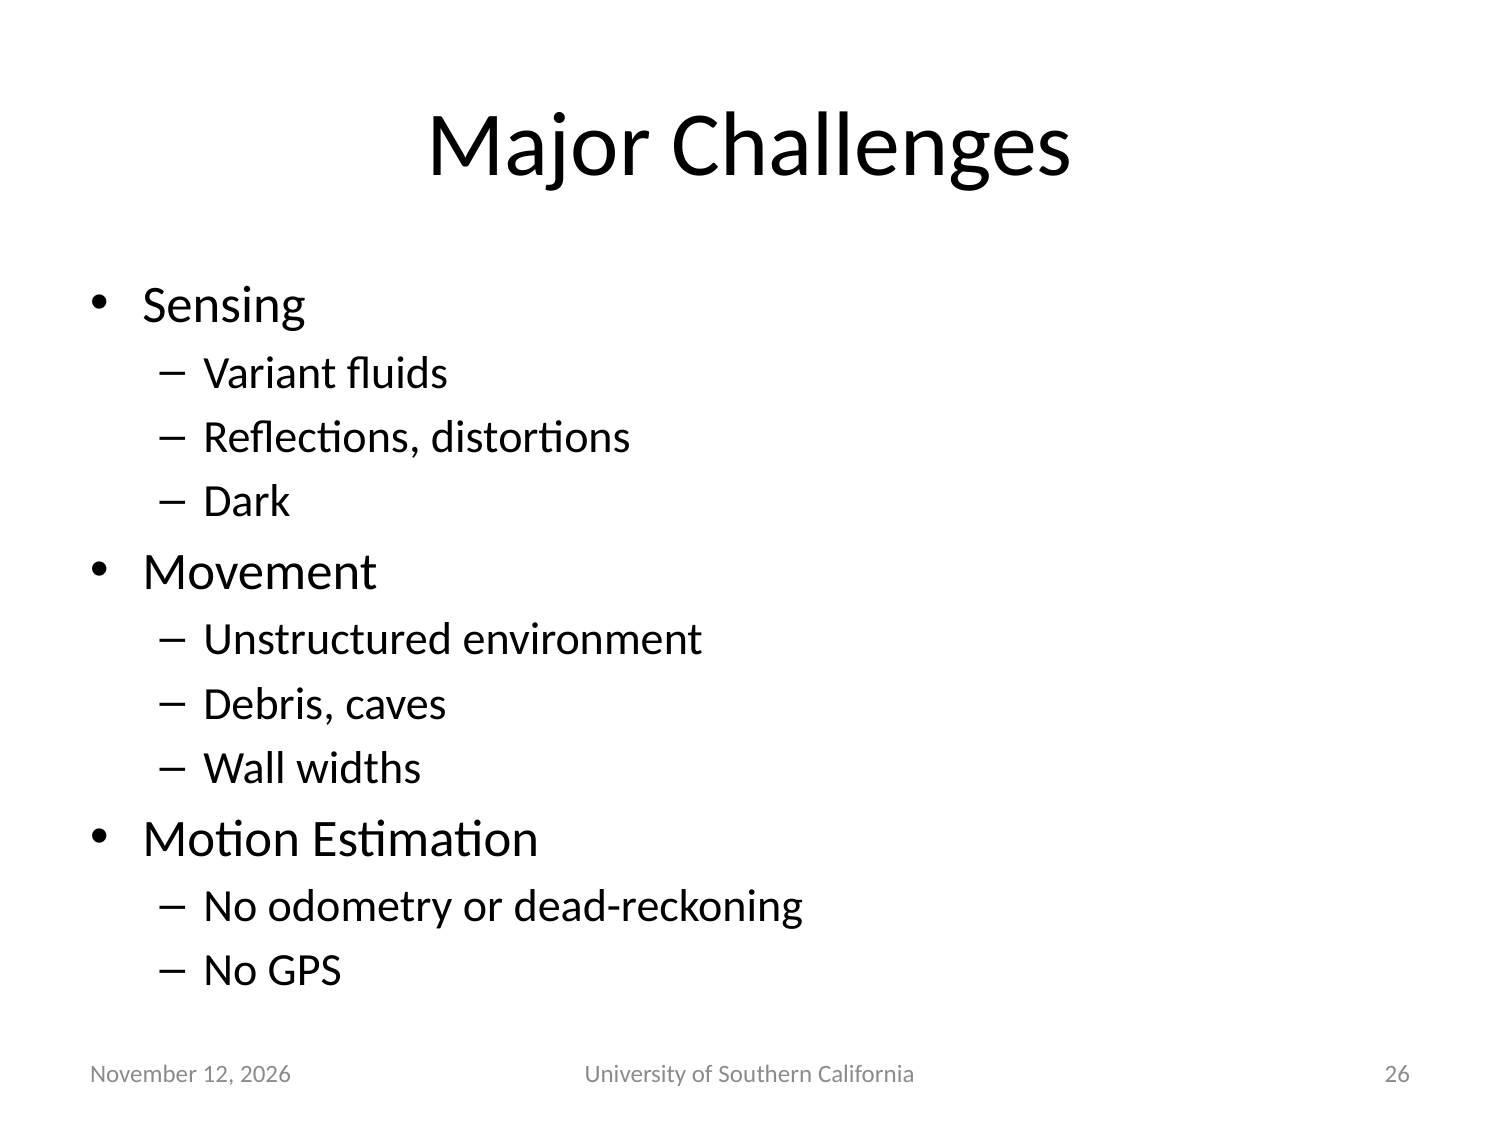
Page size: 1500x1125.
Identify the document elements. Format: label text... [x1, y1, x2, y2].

slide_number 26 [1074, 1042, 1425, 1103]
footer University of Southern California [512, 1042, 988, 1103]
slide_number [75, 1042, 425, 1103]
title Major Challenges [75, 45, 1425, 233]
list Sensing Variant fluids Reflections, distortions Dark Movement Unstructured environment Debris, caves Wall widths Motion Estimation No odometry or dead-reckoning No GPS [75, 262, 1425, 1005]
